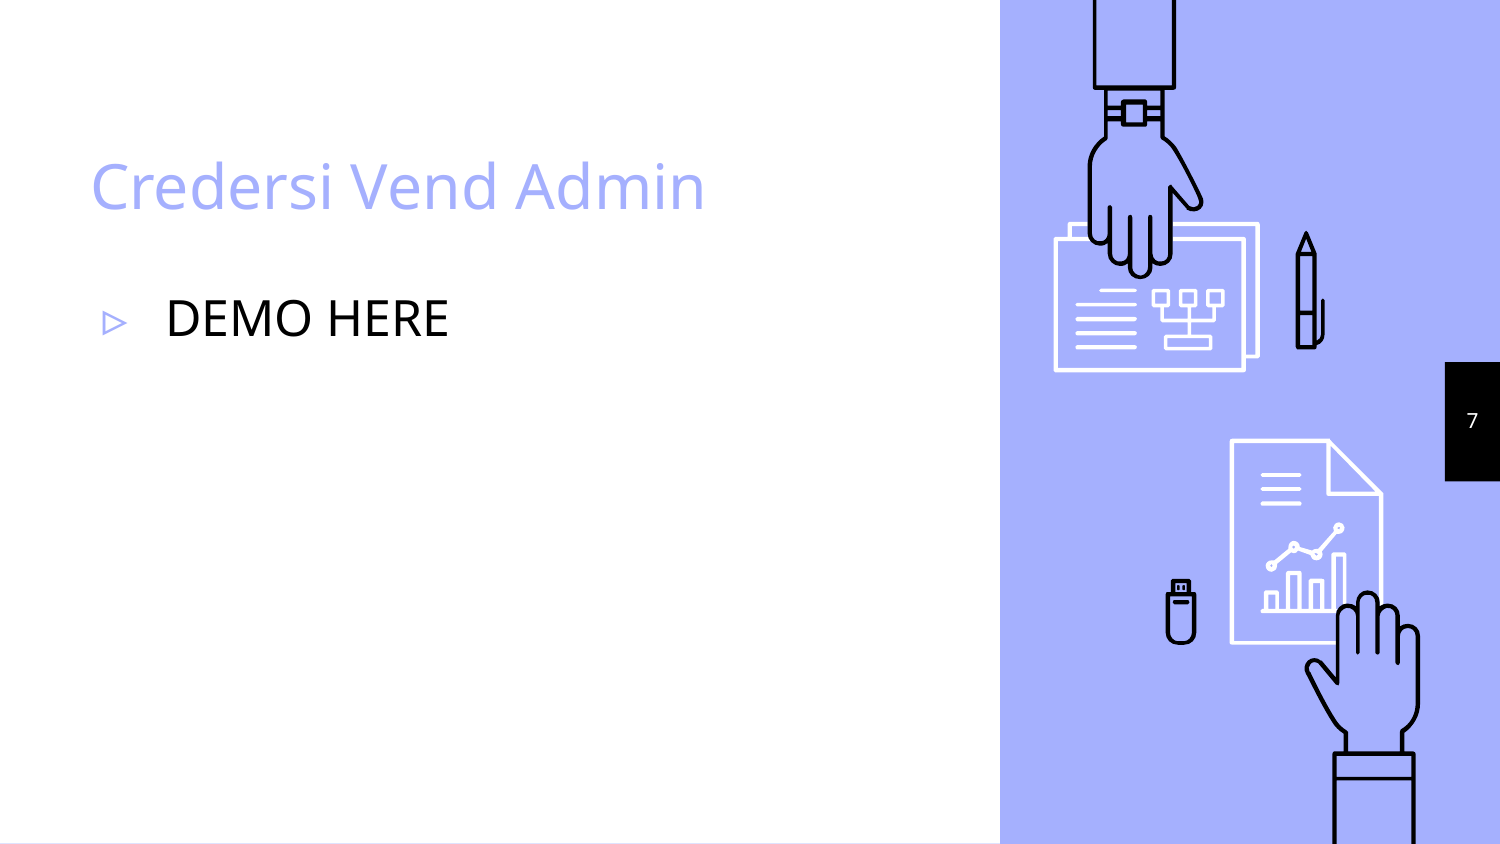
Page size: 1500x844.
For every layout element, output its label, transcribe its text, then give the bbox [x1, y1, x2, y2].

list DEMO HERE [75, 271, 918, 794]
title Credersi Vend Admin [75, 96, 918, 237]
slide_number 7 [1444, 362, 1500, 482]
